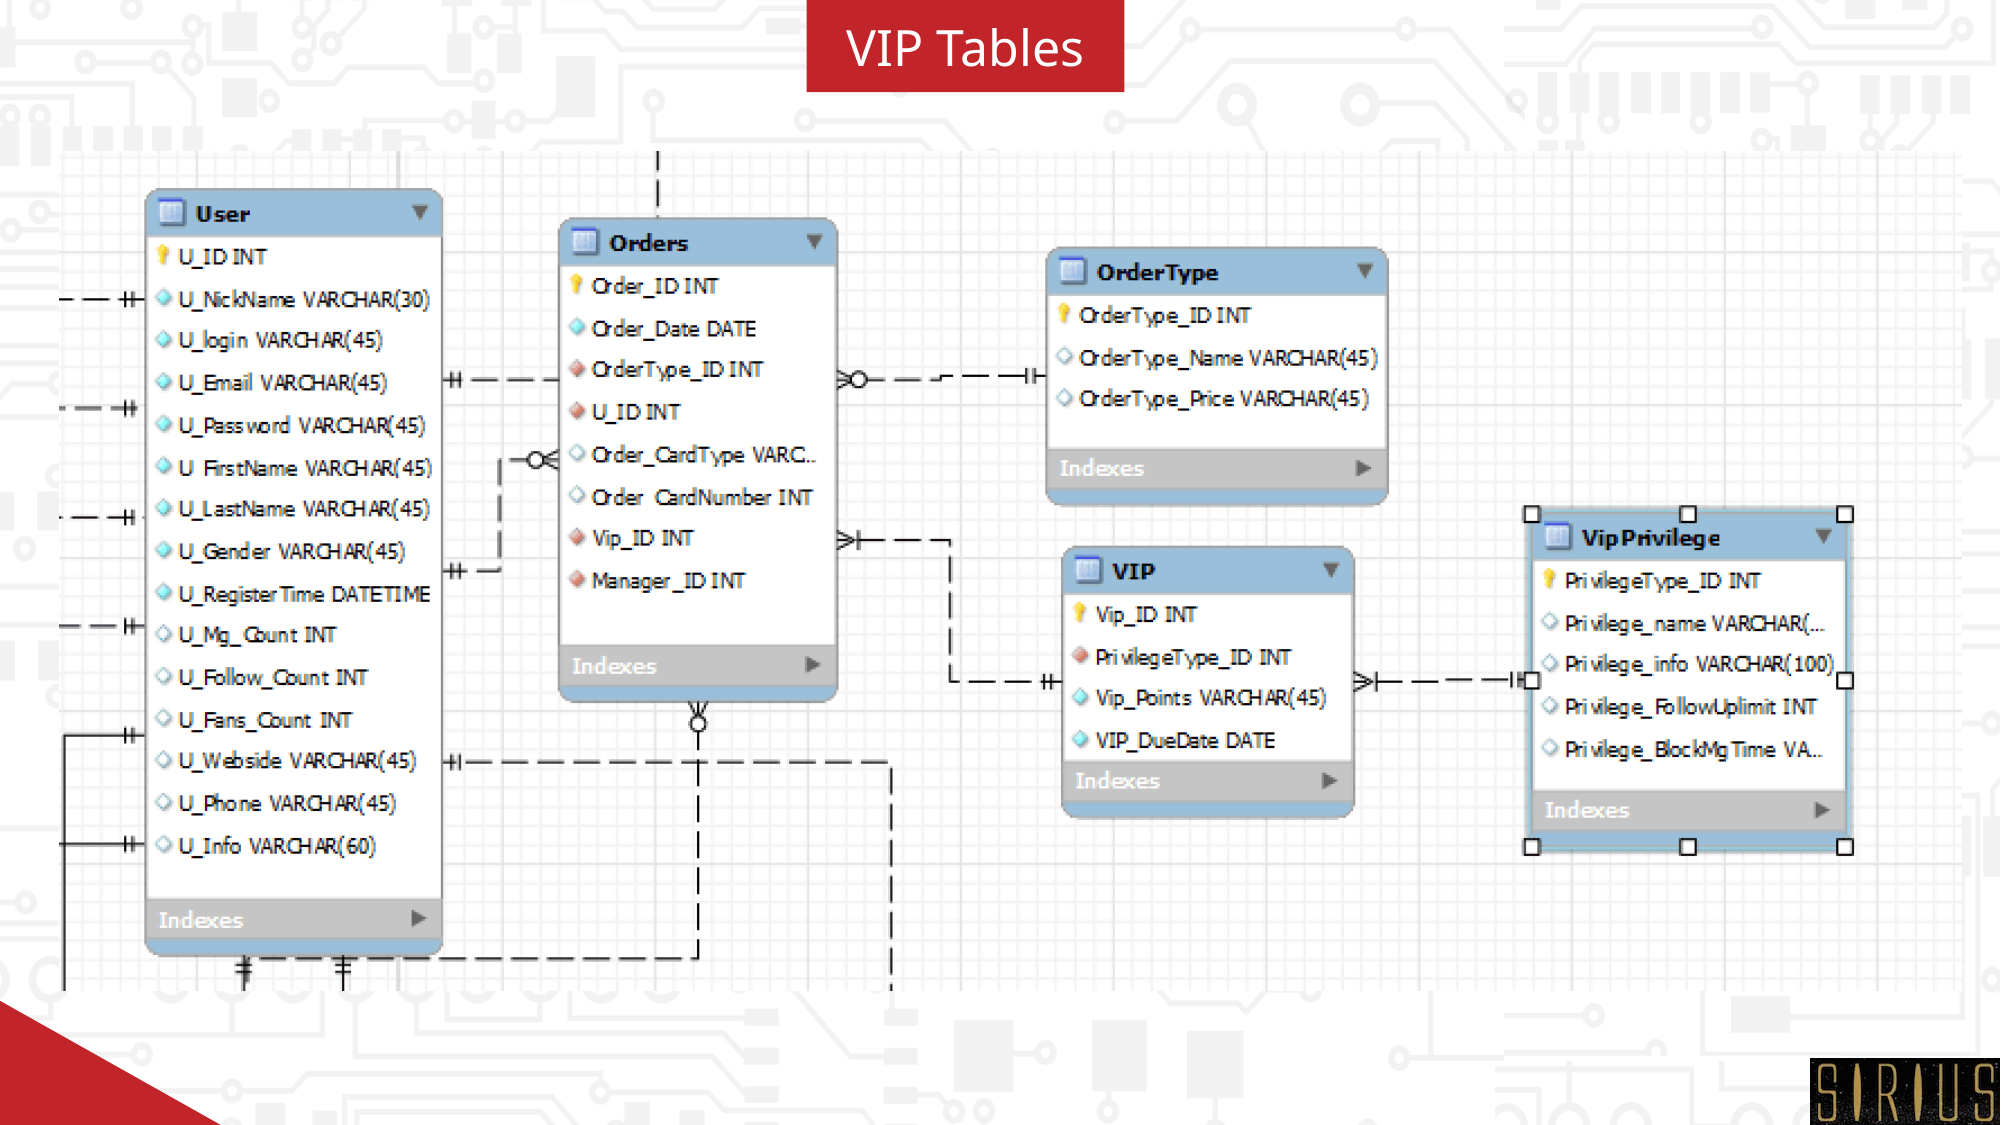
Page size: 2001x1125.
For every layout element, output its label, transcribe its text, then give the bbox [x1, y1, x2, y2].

text_box VIP Tables [805, 0, 1126, 93]
picture [0, 0, 2000, 1125]
text_box [0, 999, 222, 1125]
